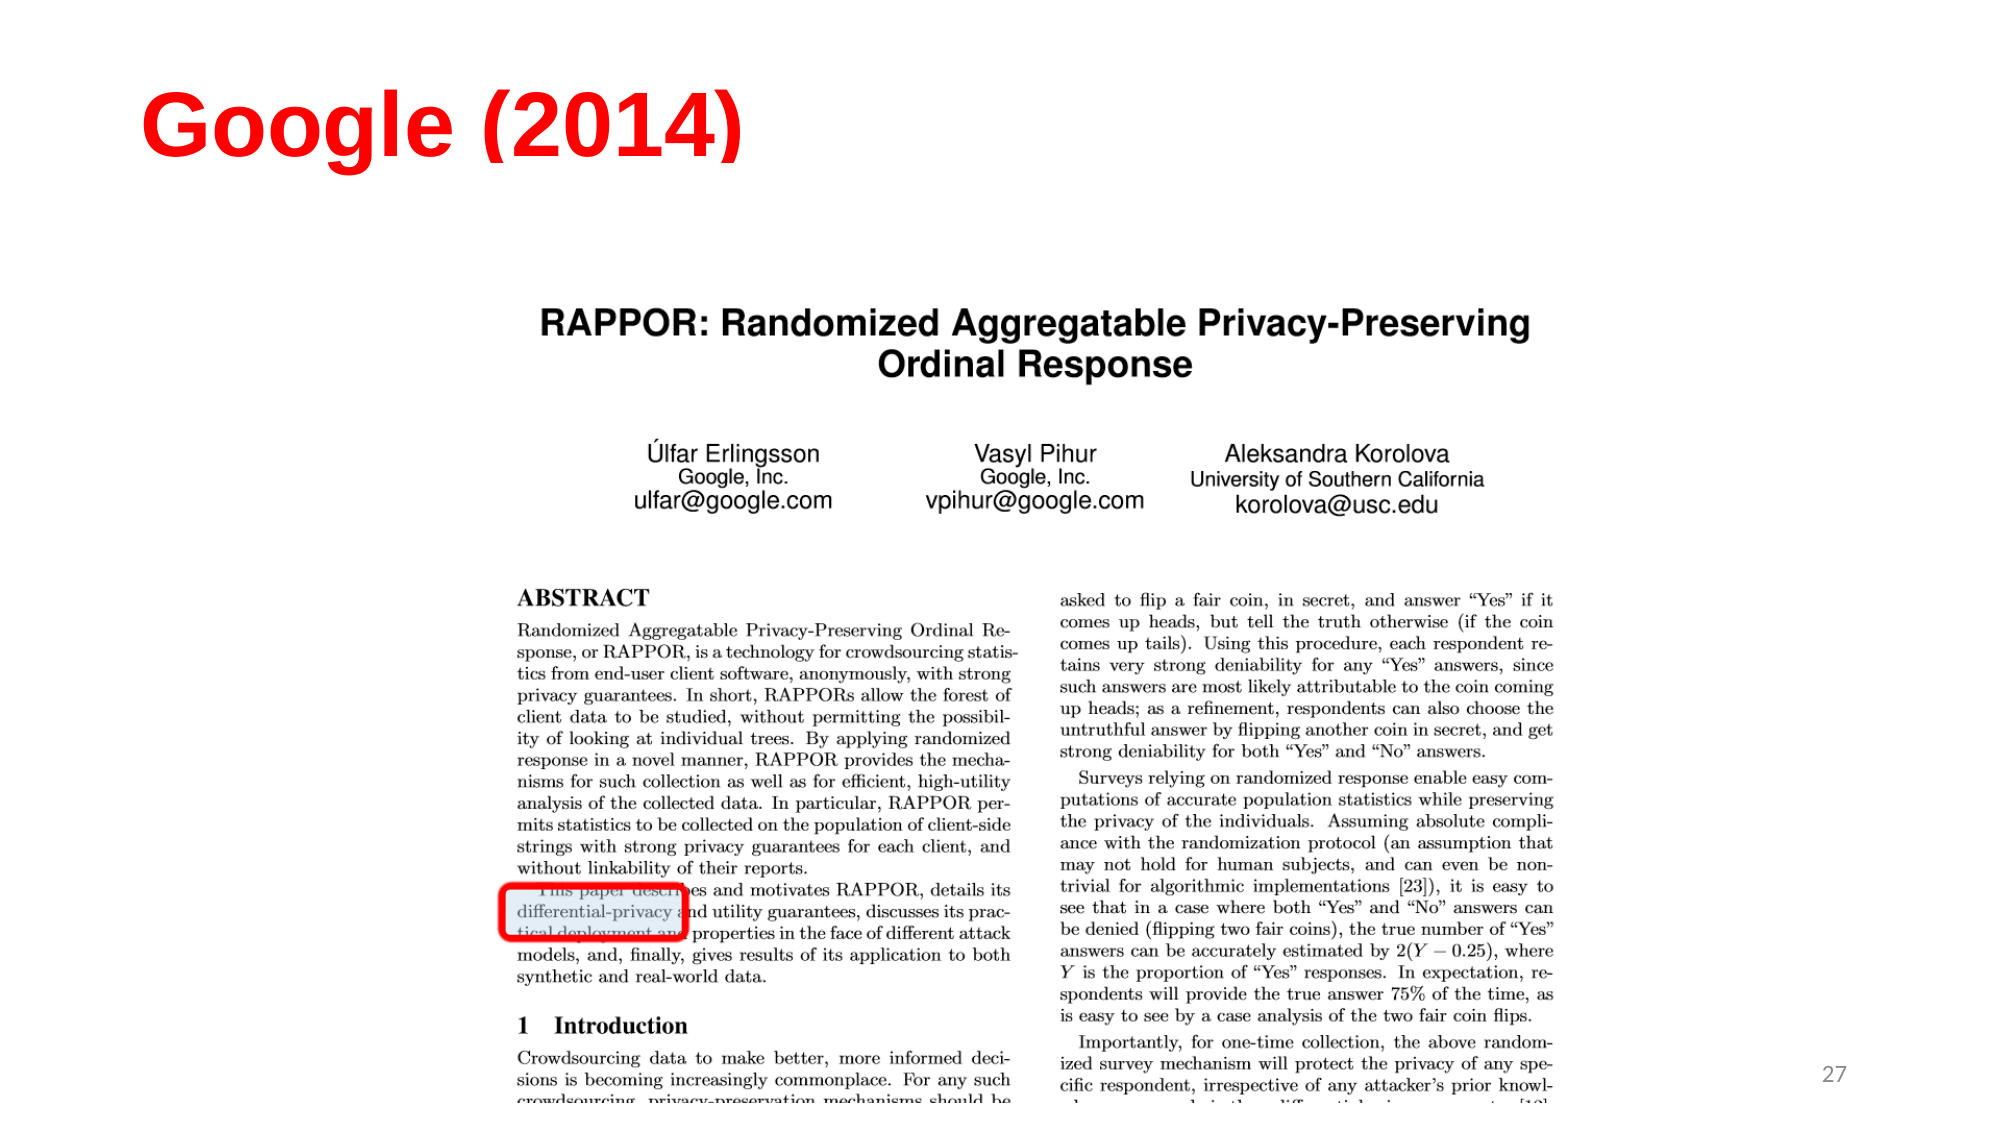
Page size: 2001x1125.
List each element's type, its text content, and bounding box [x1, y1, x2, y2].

title Google (2014) [125, 18, 1850, 236]
slide_number 27 [1665, 1042, 1863, 1103]
picture [412, 163, 1665, 1103]
